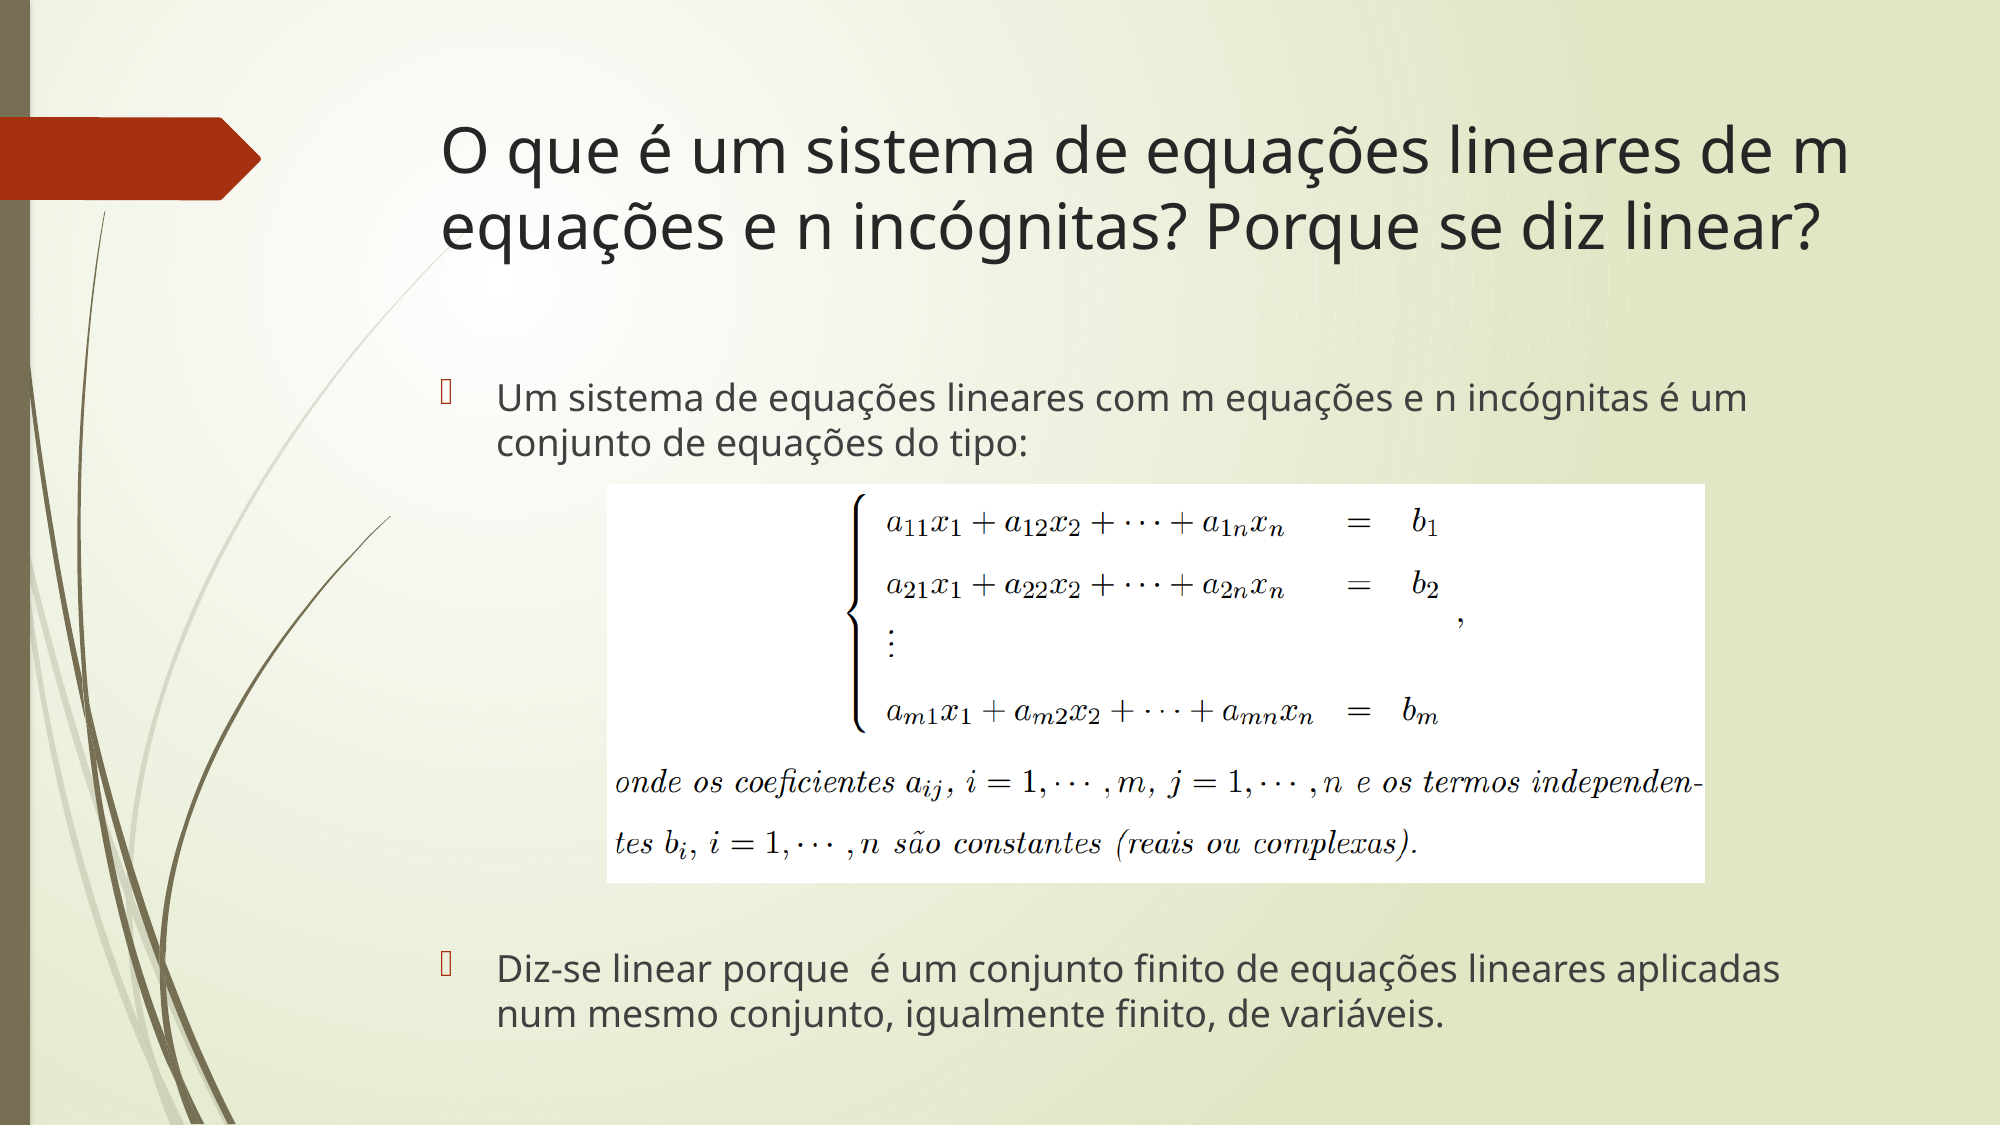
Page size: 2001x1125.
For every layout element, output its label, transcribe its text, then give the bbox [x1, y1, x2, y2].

list Um sistema de equações lineares com m equações e n incógnitas é um conjunto de equações do tipo: Diz-se linear porque é um conjunto finito de equações lineares aplicadas num mesmo conjunto, igualmente finito, de variáveis. [424, 366, 1888, 1065]
picture [607, 484, 1705, 883]
title O que é um sistema de equações lineares de m equações e n incógnitas? Porque se diz linear? [425, 102, 1888, 313]
